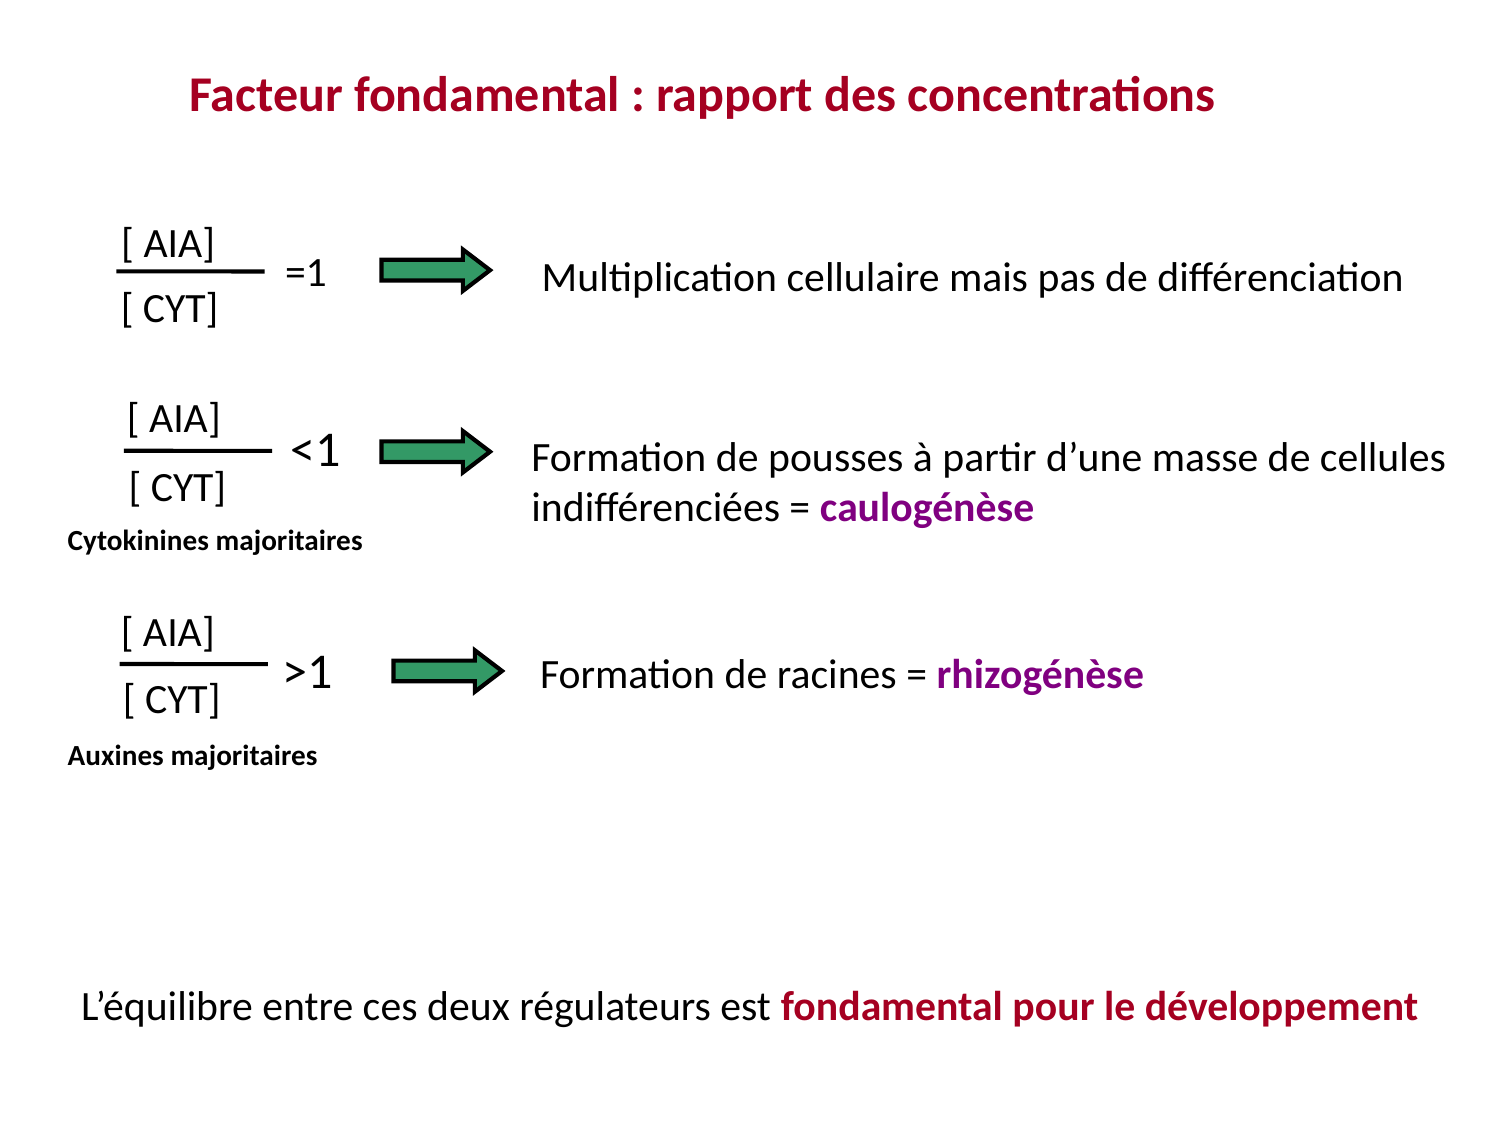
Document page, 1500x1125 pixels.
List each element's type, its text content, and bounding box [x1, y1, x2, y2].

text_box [52, 383, 1500, 565]
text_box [105, 207, 1471, 358]
text_box L’équilibre entre ces deux régulateurs est fondamental pour le développement [0, 971, 1500, 1037]
text_box Facteur fondamental : rapport des concentrations [88, 54, 1317, 130]
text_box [52, 596, 1500, 780]
